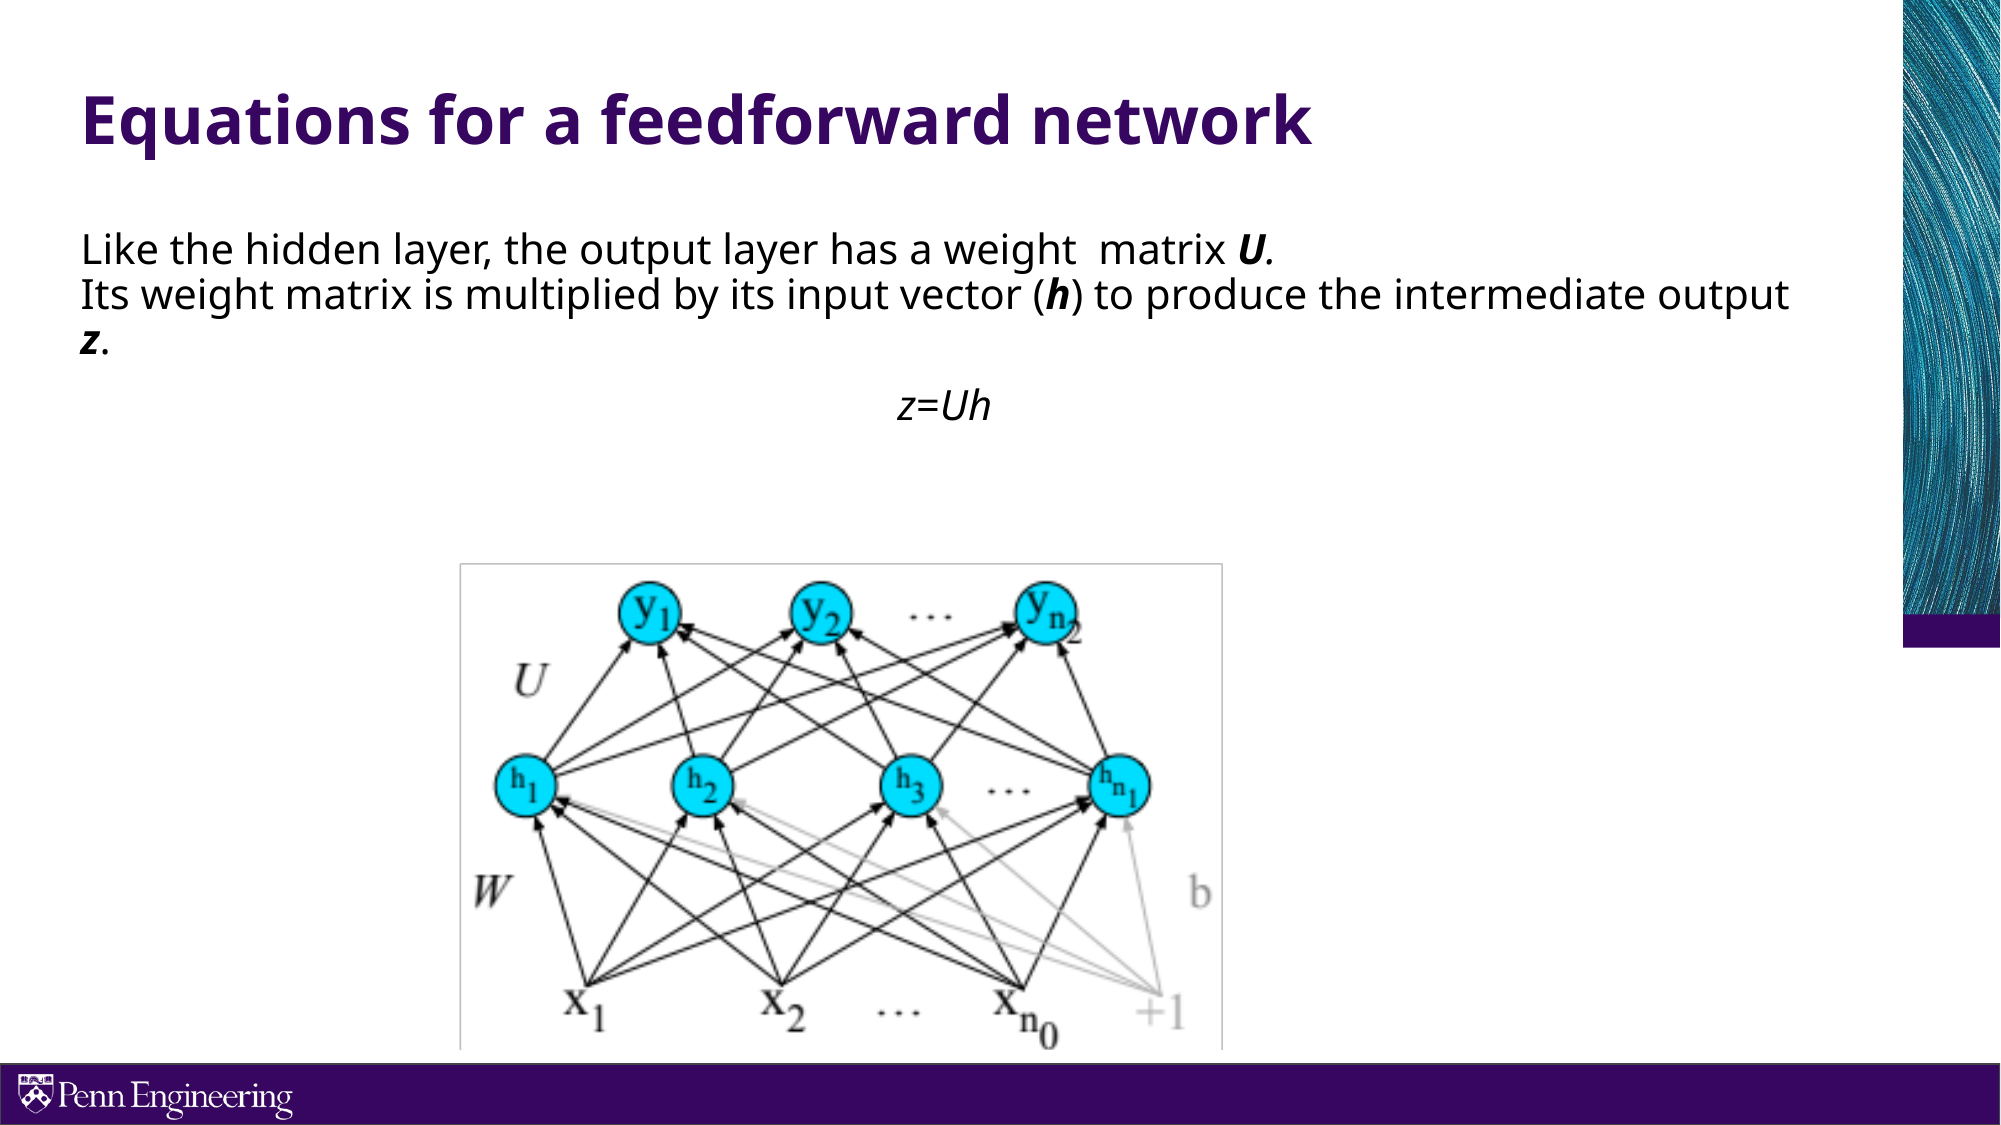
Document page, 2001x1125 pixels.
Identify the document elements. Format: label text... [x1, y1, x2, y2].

picture [1916, 342, 1921, 352]
picture [8, 1066, 301, 1123]
picture [1903, 341, 1915, 350]
picture [1906, 362, 1912, 370]
picture [1989, 0, 2001, 13]
list Like the hidden layer, the output layer has a weight matrix U. Its weight matrix is multiplied by its input vector (h) to produce the intermediate output z. z=Uh [65, 221, 1836, 1008]
picture [1903, 310, 1915, 339]
title Equations for a feedforward network [65, 59, 1863, 187]
picture [1971, 53, 1979, 64]
picture [1962, 39, 1970, 47]
picture [1913, 321, 1917, 333]
picture [397, 562, 1288, 1050]
picture [1903, 0, 2001, 618]
picture [1903, 374, 1908, 384]
picture [1908, 277, 1920, 293]
picture [1903, 523, 1914, 546]
picture [1949, 13, 1955, 20]
